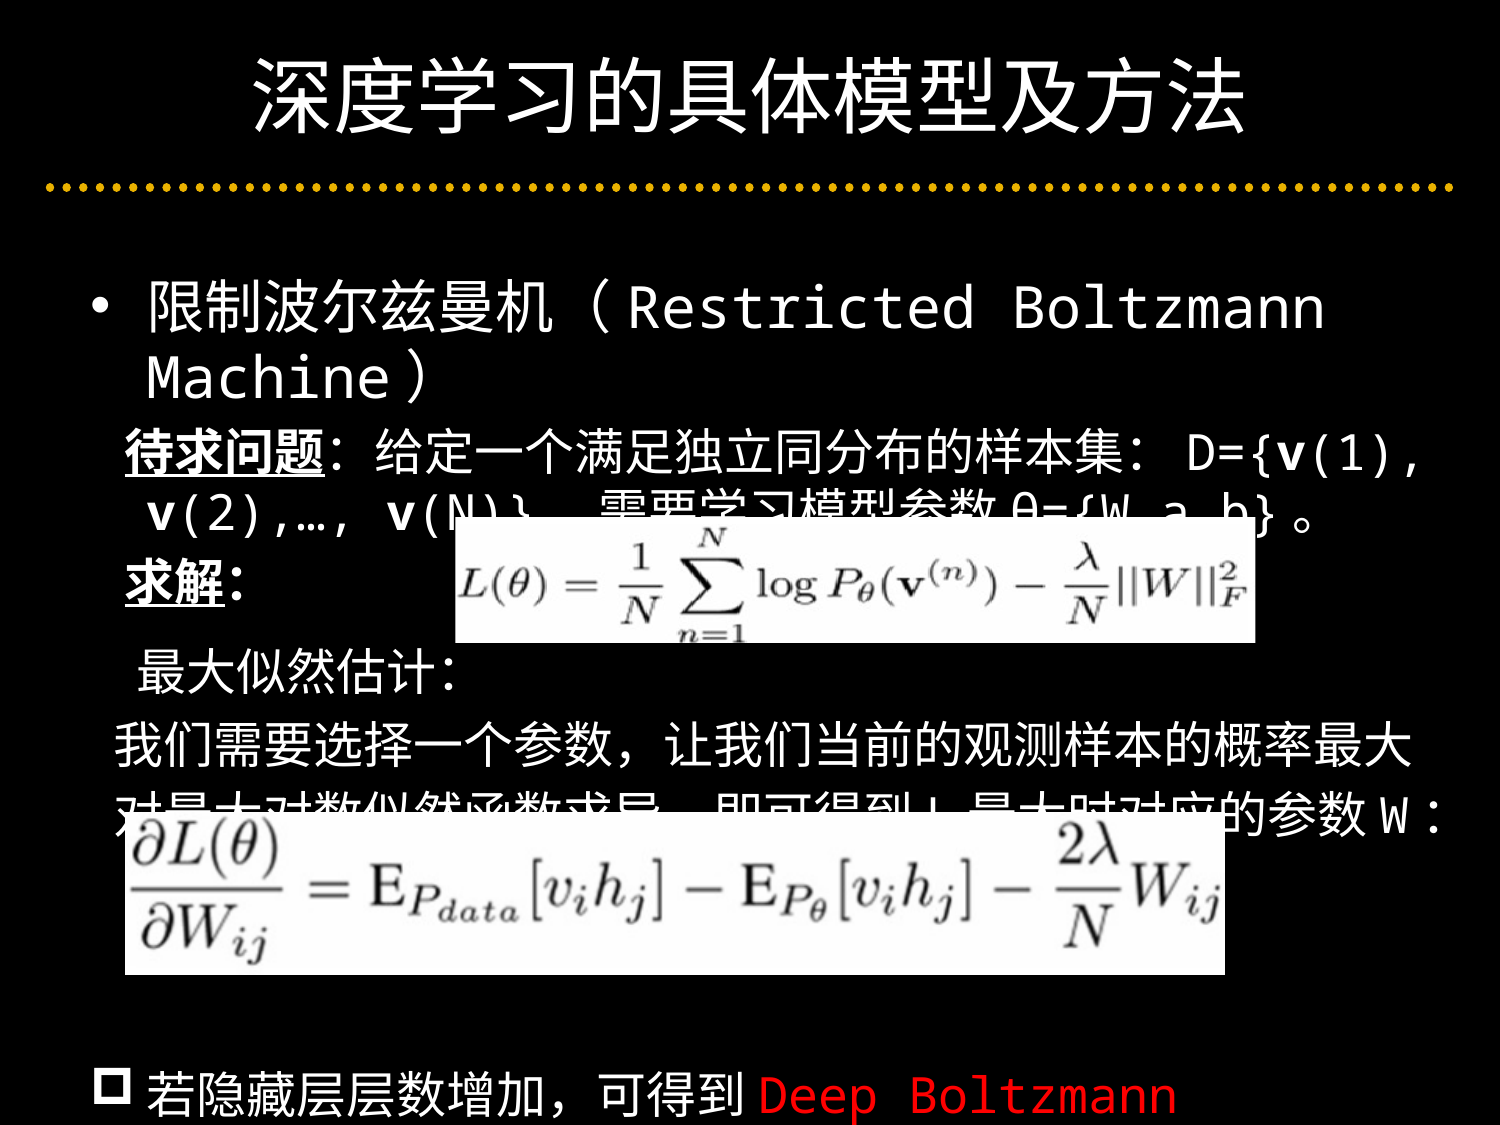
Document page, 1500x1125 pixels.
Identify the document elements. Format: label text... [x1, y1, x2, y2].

title 深度学习的具体模型及方法 [74, 0, 1426, 186]
list 限制波尔兹曼机（Restricted Boltzmann Machine） 待求问题：给定一个满足独立同分布的样本集：D={v(1), v(2),…, v(N)}，需要学习模型参数θ={W,a,b}。 求解： 最大似然估计： 我们需要选择一个参数，让我们当前的观测样本的概率最大 对最大对数似然函数求导，即可得到L最大时对应的参数W： 若隐藏层层数增加，可得到Deep Boltzmann Machine(DBM) [74, 262, 1500, 1125]
picture [124, 812, 1226, 976]
picture [455, 517, 1256, 644]
